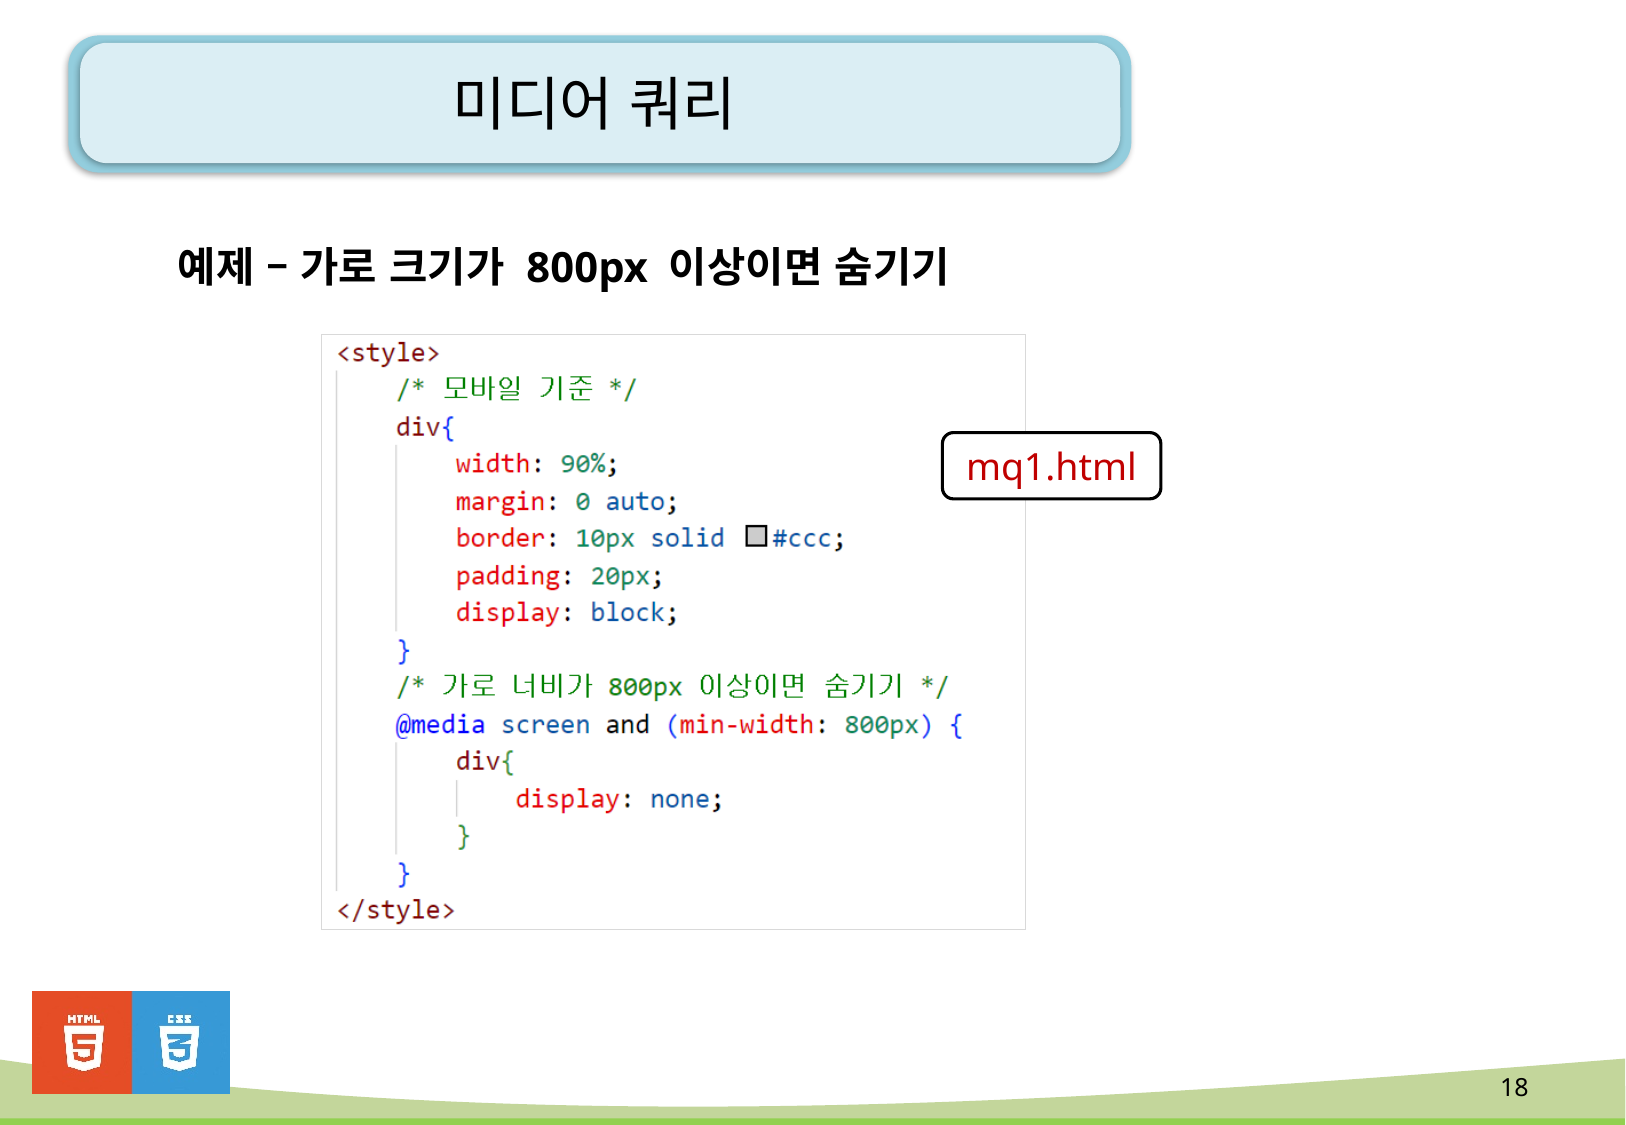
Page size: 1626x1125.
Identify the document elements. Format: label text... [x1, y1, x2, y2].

text_box mq1.html [1030, 430, 1164, 501]
text_box 예제 – 가로 크기가 800px 이상이면 숨기기 [162, 208, 1250, 298]
title 미디어 쿼리 [68, 32, 1121, 173]
picture [320, 334, 1026, 931]
slide_number 18 [1452, 1058, 1544, 1119]
picture [32, 991, 230, 1094]
